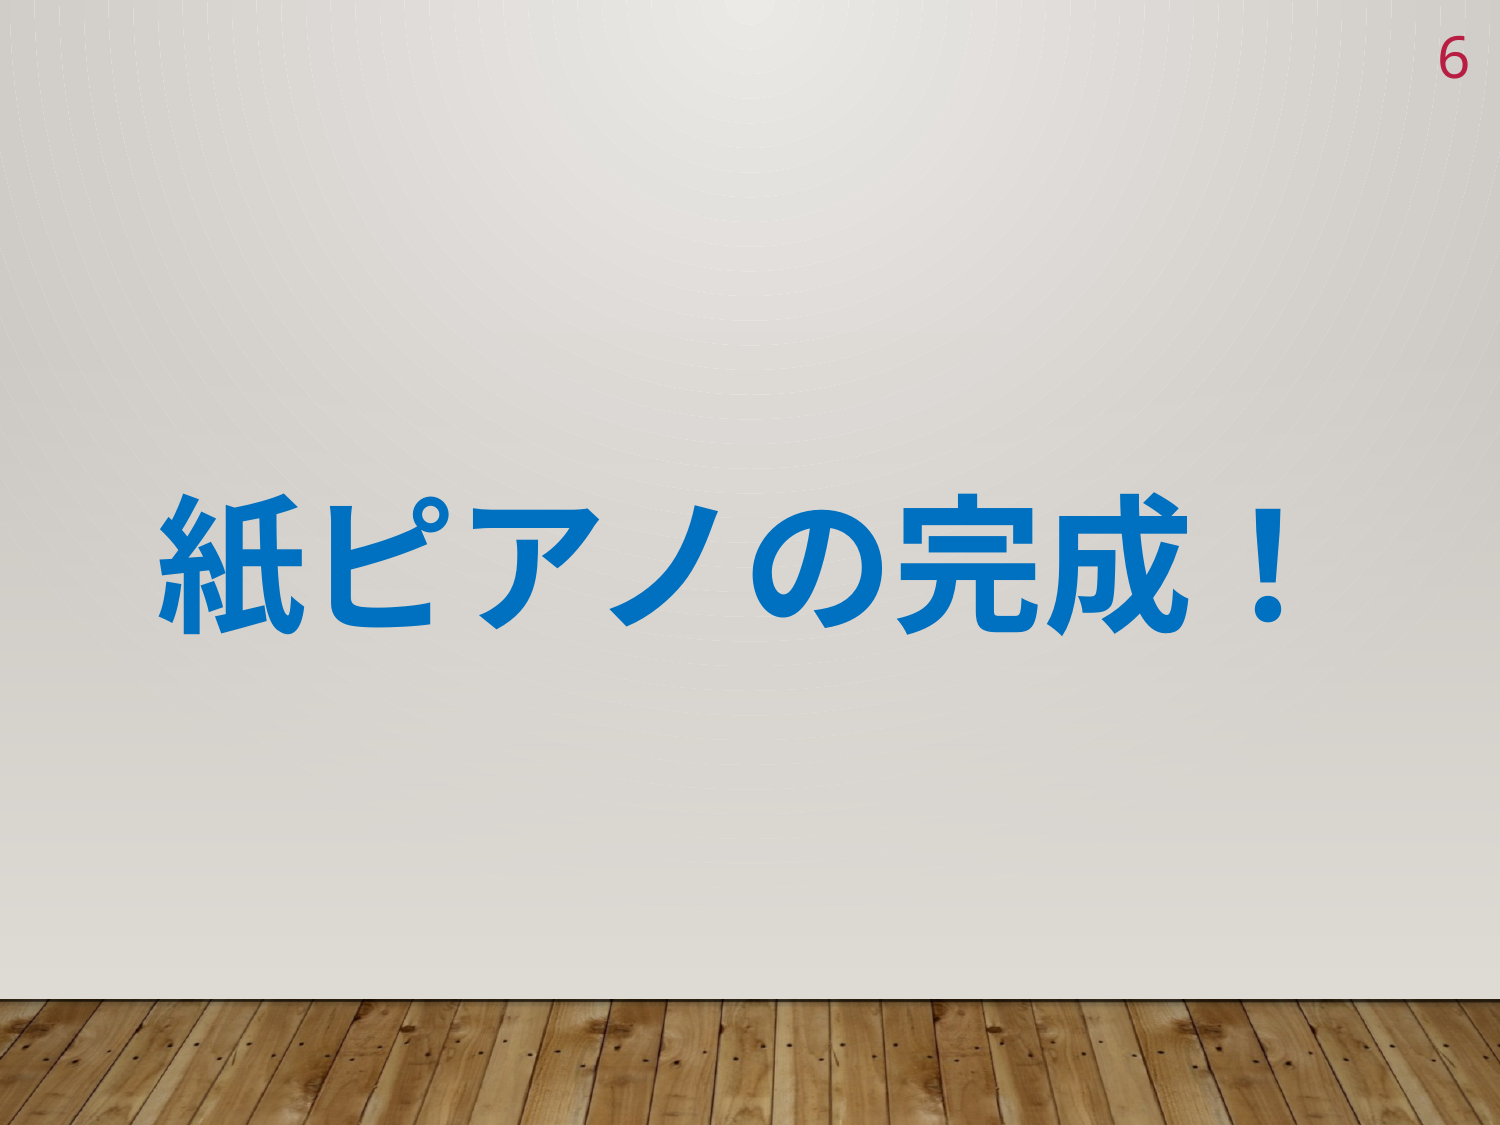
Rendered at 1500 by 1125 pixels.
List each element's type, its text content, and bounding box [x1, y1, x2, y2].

picture [0, 999, 1500, 1125]
slide_number 5 [1355, 12, 1486, 96]
text_box 紙ピアノの完成！ [41, 463, 1459, 659]
